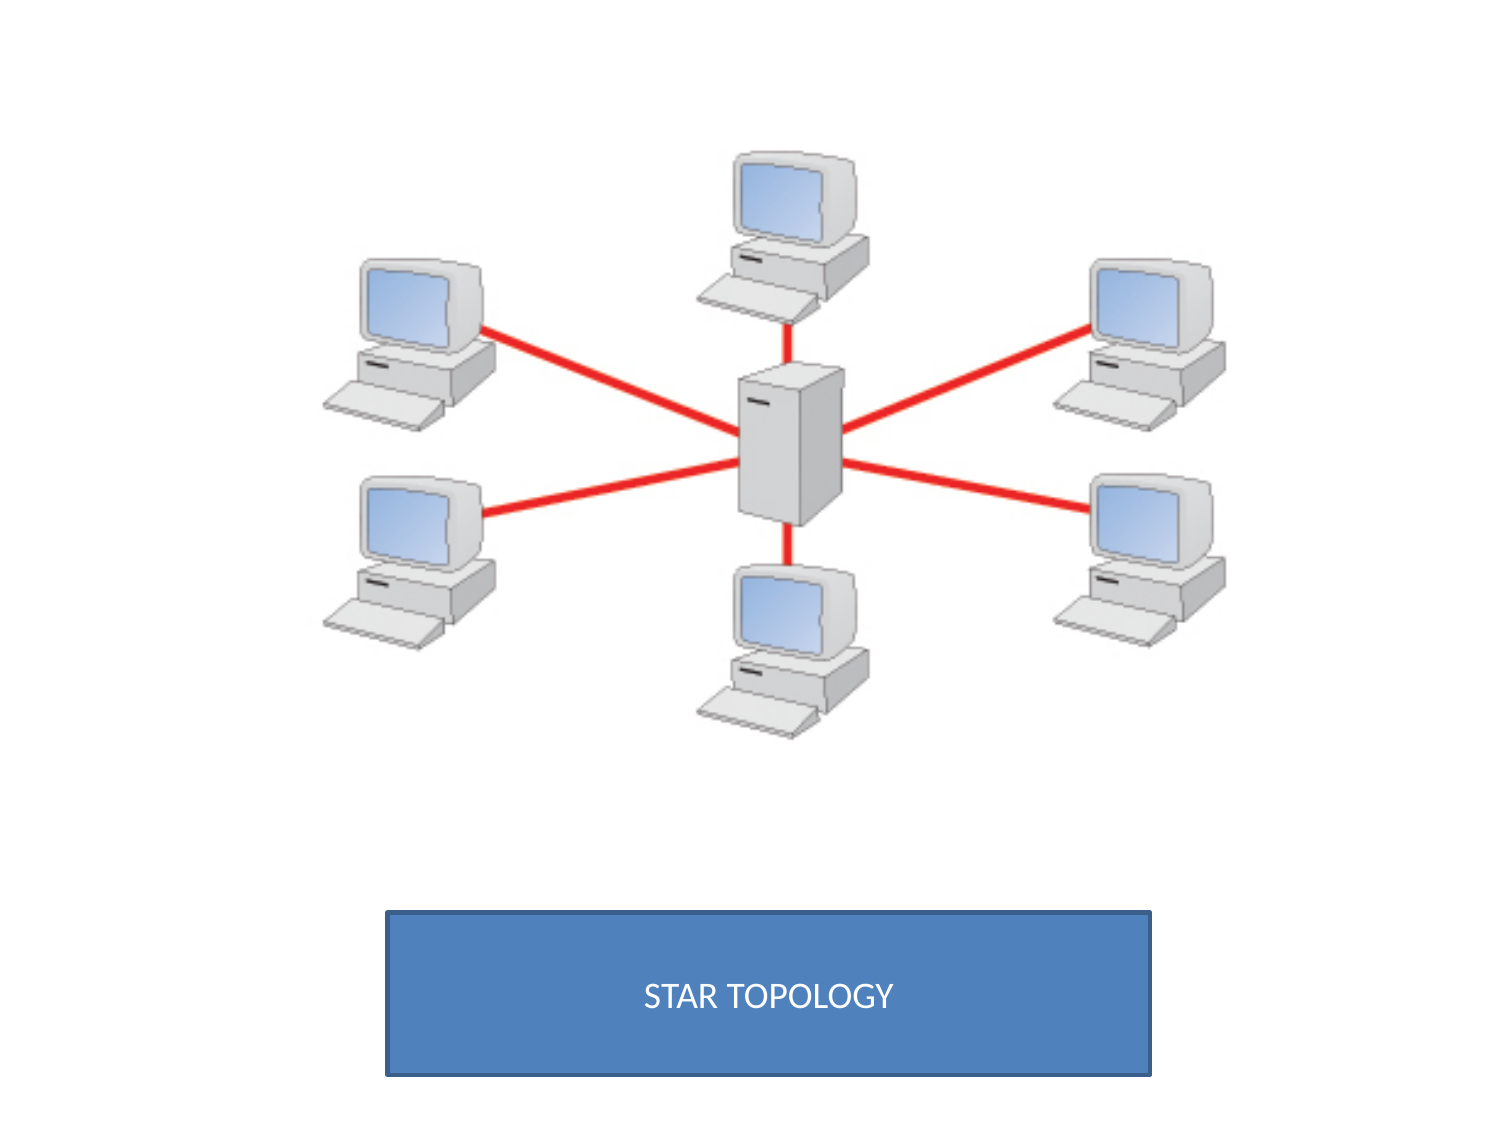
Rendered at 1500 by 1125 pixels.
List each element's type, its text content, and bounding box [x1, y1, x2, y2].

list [287, 149, 1235, 751]
text_box STAR TOPOLOGY [385, 910, 1152, 1077]
